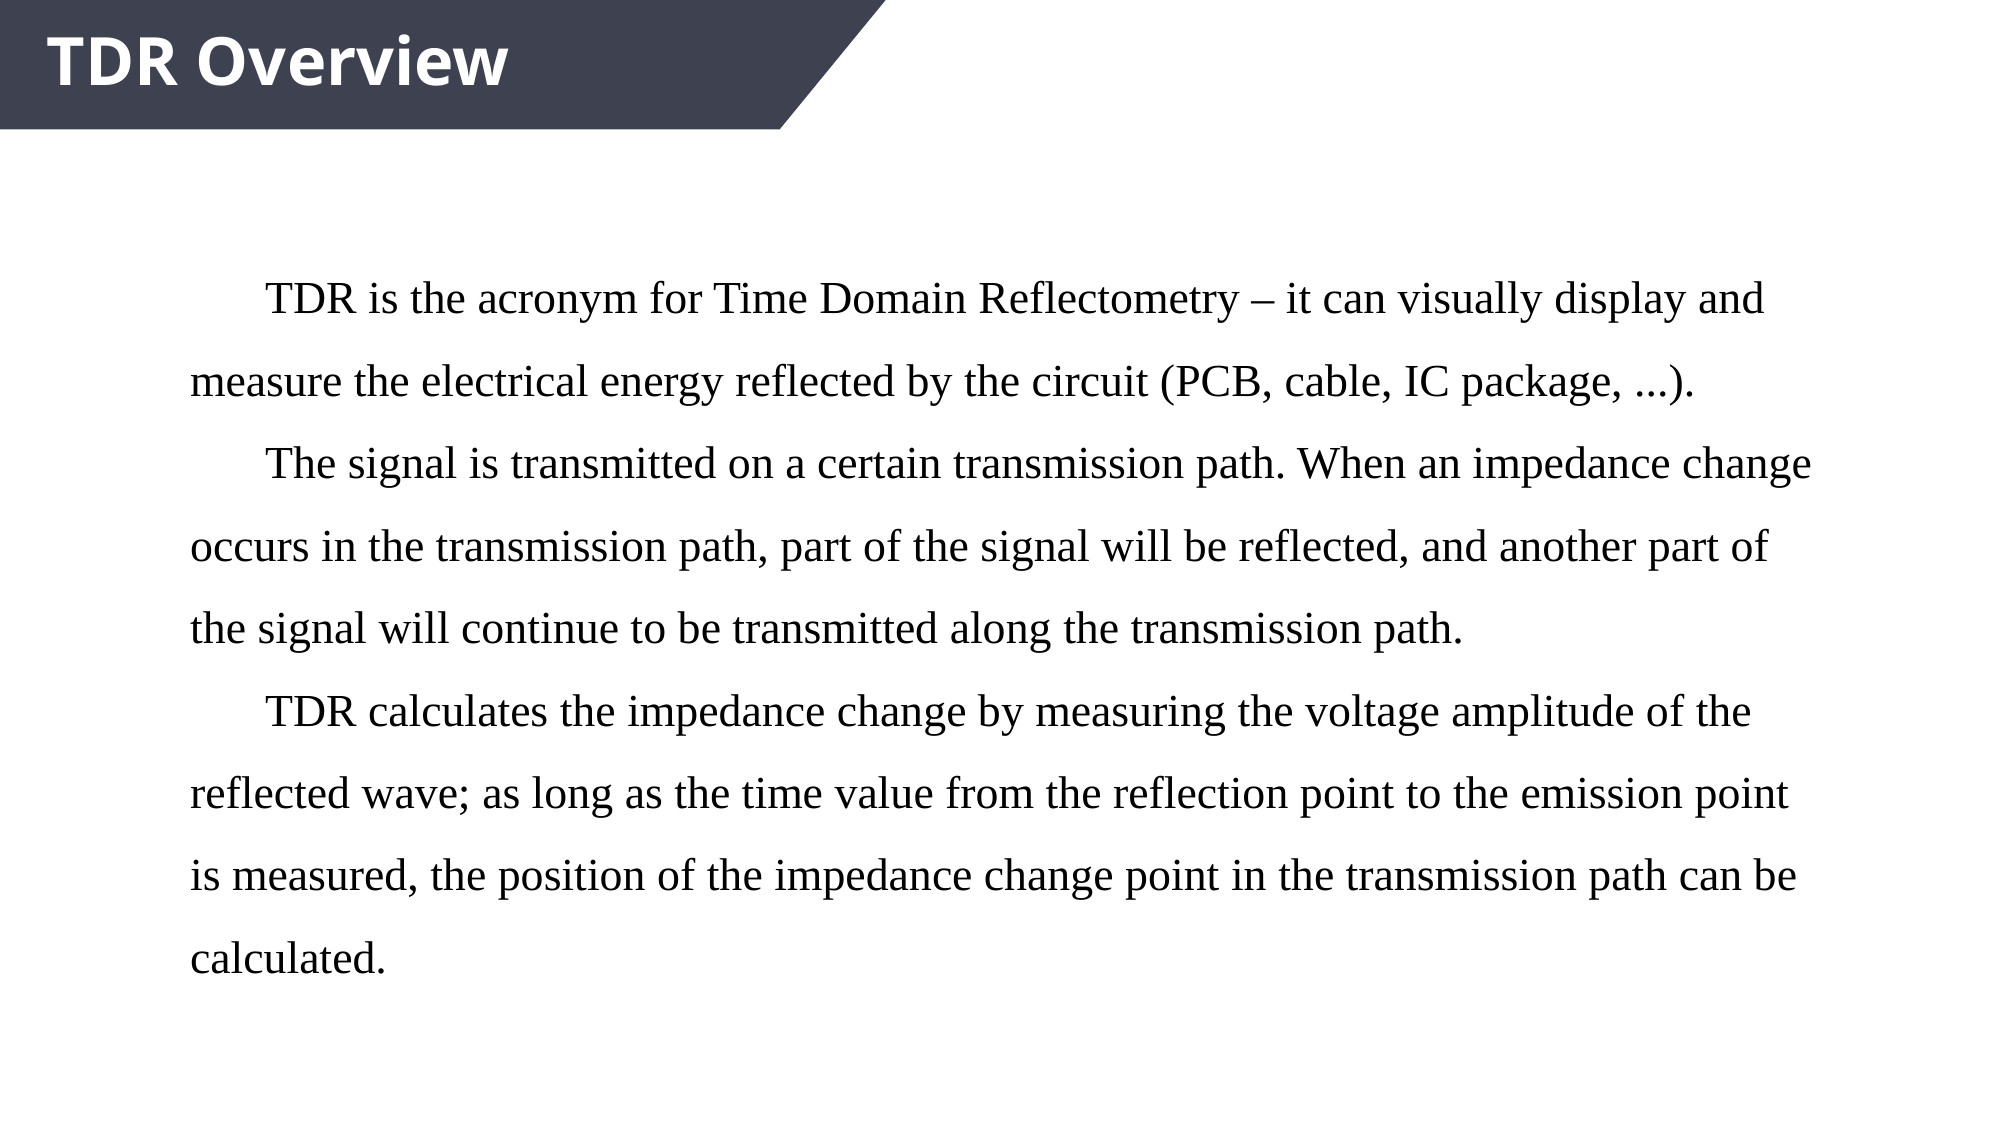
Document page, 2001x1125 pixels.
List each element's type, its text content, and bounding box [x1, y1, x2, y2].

text_box [0, 0, 887, 131]
text_box TDR Overview [31, 11, 526, 106]
text_box TDR is the acronym for Time Domain Reflectometry – it can visually display and measure the electrical energy reflected by the circuit (PCB, cable, IC package, ...). The signal is transmitted on a certain transmission path. When an impedance change occurs in the transmission path, part of the signal will be reflected, and another part of the signal will continue to be transmitted along the transmission path. TDR calculates the impedance change by measuring the voltage amplitude of the reflected wave; as long as the time value from the reflection point to the emission point is measured, the position of the impedance change point in the transmission path can be calculated. [175, 233, 1836, 990]
